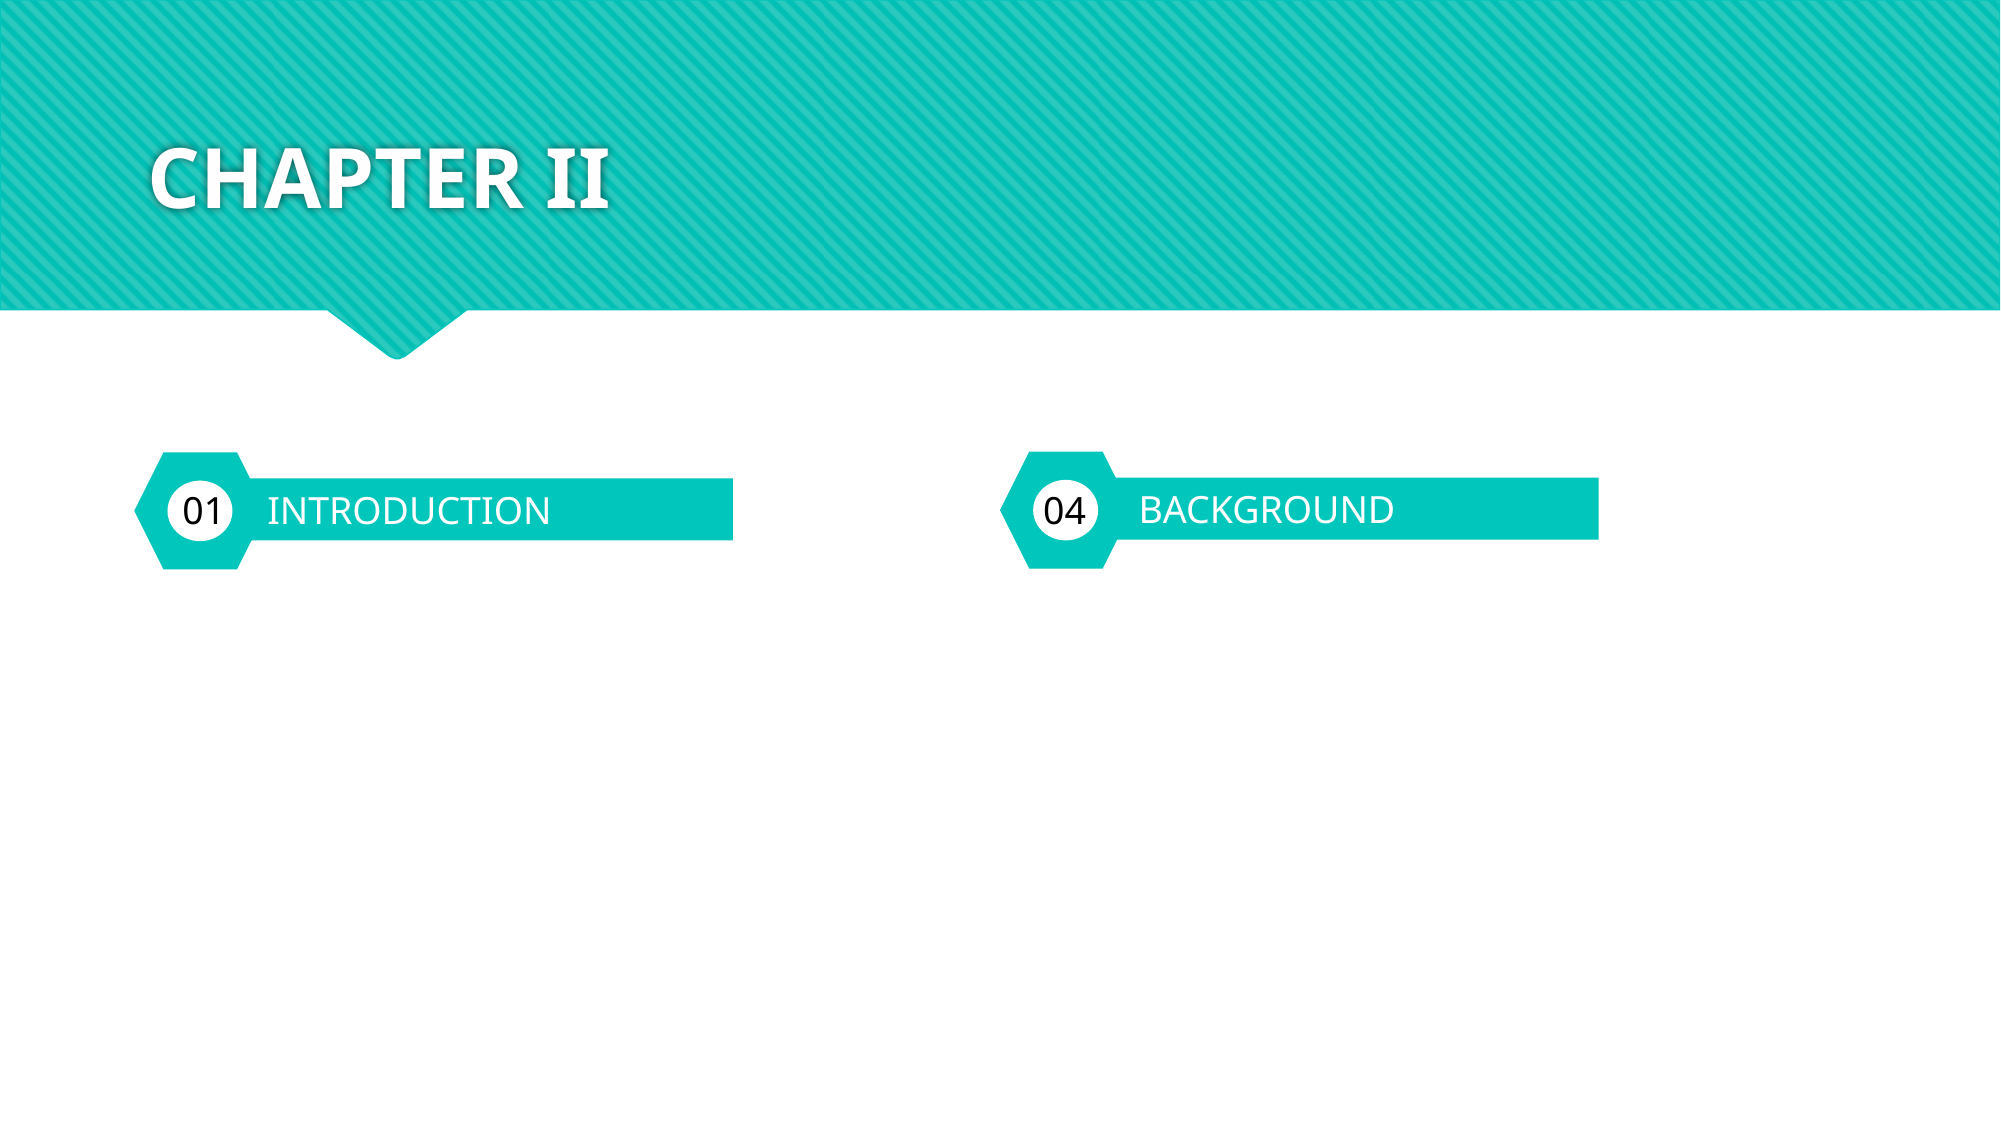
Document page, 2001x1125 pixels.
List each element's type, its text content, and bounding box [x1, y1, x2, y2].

text_box BACKGROUND [1123, 478, 1411, 539]
title CHAPTER II [132, 73, 1868, 233]
text_box 04 [1028, 479, 1104, 540]
text_box [241, 477, 734, 542]
text_box [133, 451, 253, 571]
text_box [998, 450, 1118, 570]
text_box INTRODUCTION [252, 479, 567, 540]
text_box 01 [167, 479, 243, 540]
text_box [1107, 476, 1600, 541]
